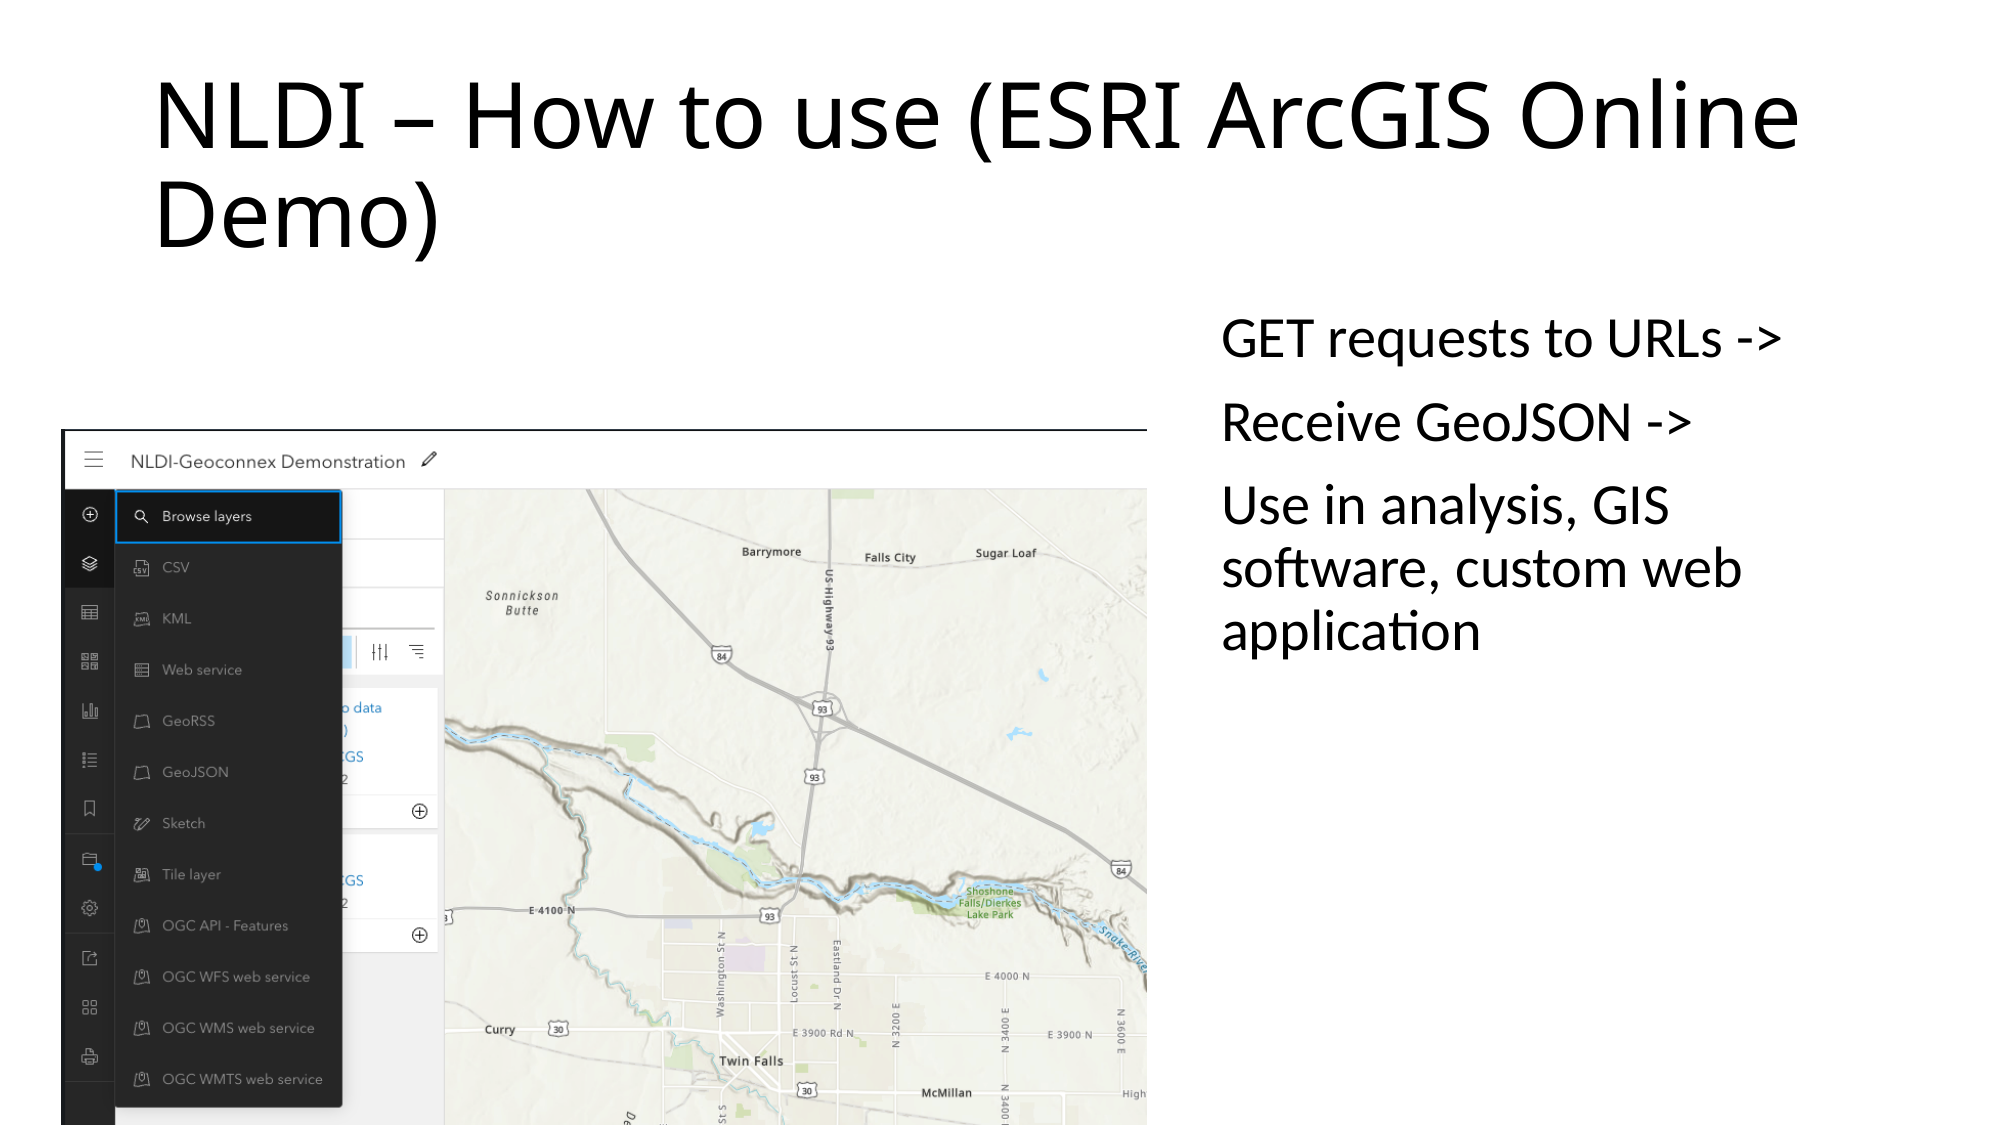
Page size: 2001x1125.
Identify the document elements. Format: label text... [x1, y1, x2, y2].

title NLDI – How to use (ESRI ArcGIS Online Demo) [137, 59, 1863, 278]
list GET requests to URLs -> Receive GeoJSON -> Use in analysis, GIS software, custom web application [1206, 299, 1863, 1014]
picture [61, 429, 1147, 1125]
